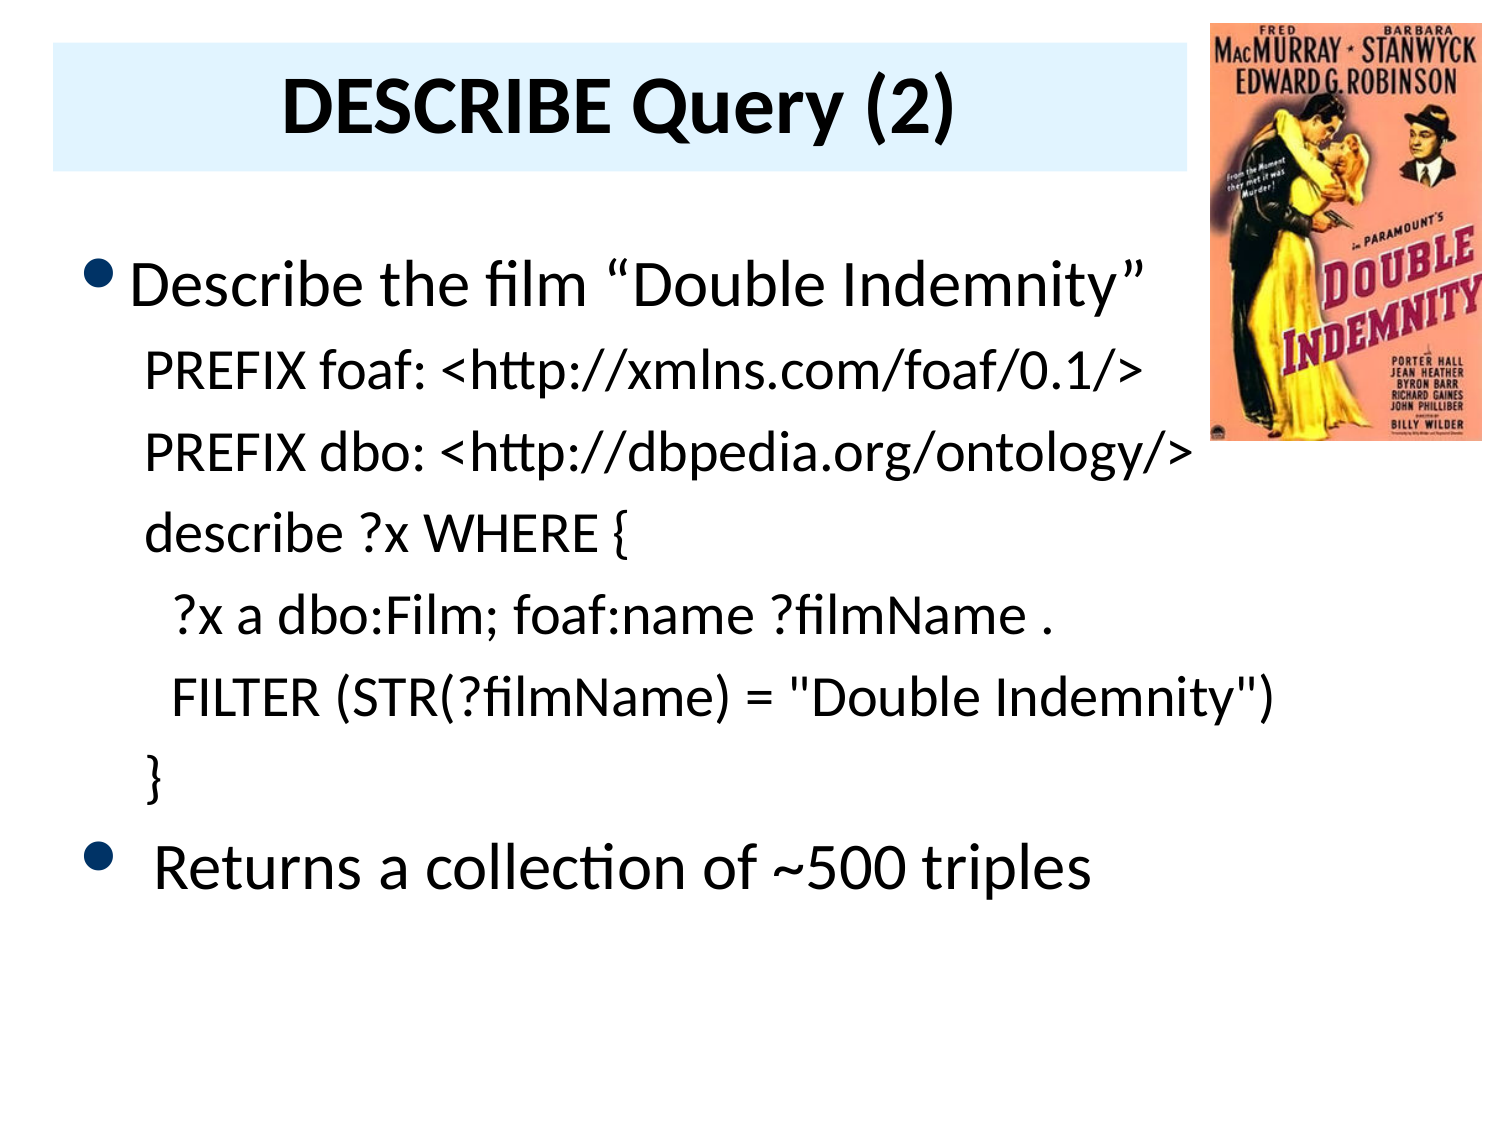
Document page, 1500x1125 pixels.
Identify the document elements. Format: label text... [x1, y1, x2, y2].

picture [1210, 23, 1483, 441]
list Describe the film “Double Indemnity” PREFIX foaf: <http://xmlns.com/foaf/0.1/> PREFIX dbo: <http://dbpedia.org/ontology/> describe ?x WHERE { ?x a dbo:Film; foaf:name ?filmName . FILTER (STR(?filmName) = "Double Indemnity") } Returns a collection of ~500 triples [64, 231, 1500, 1047]
title DESCRIBE Query (2) [53, 42, 1188, 172]
